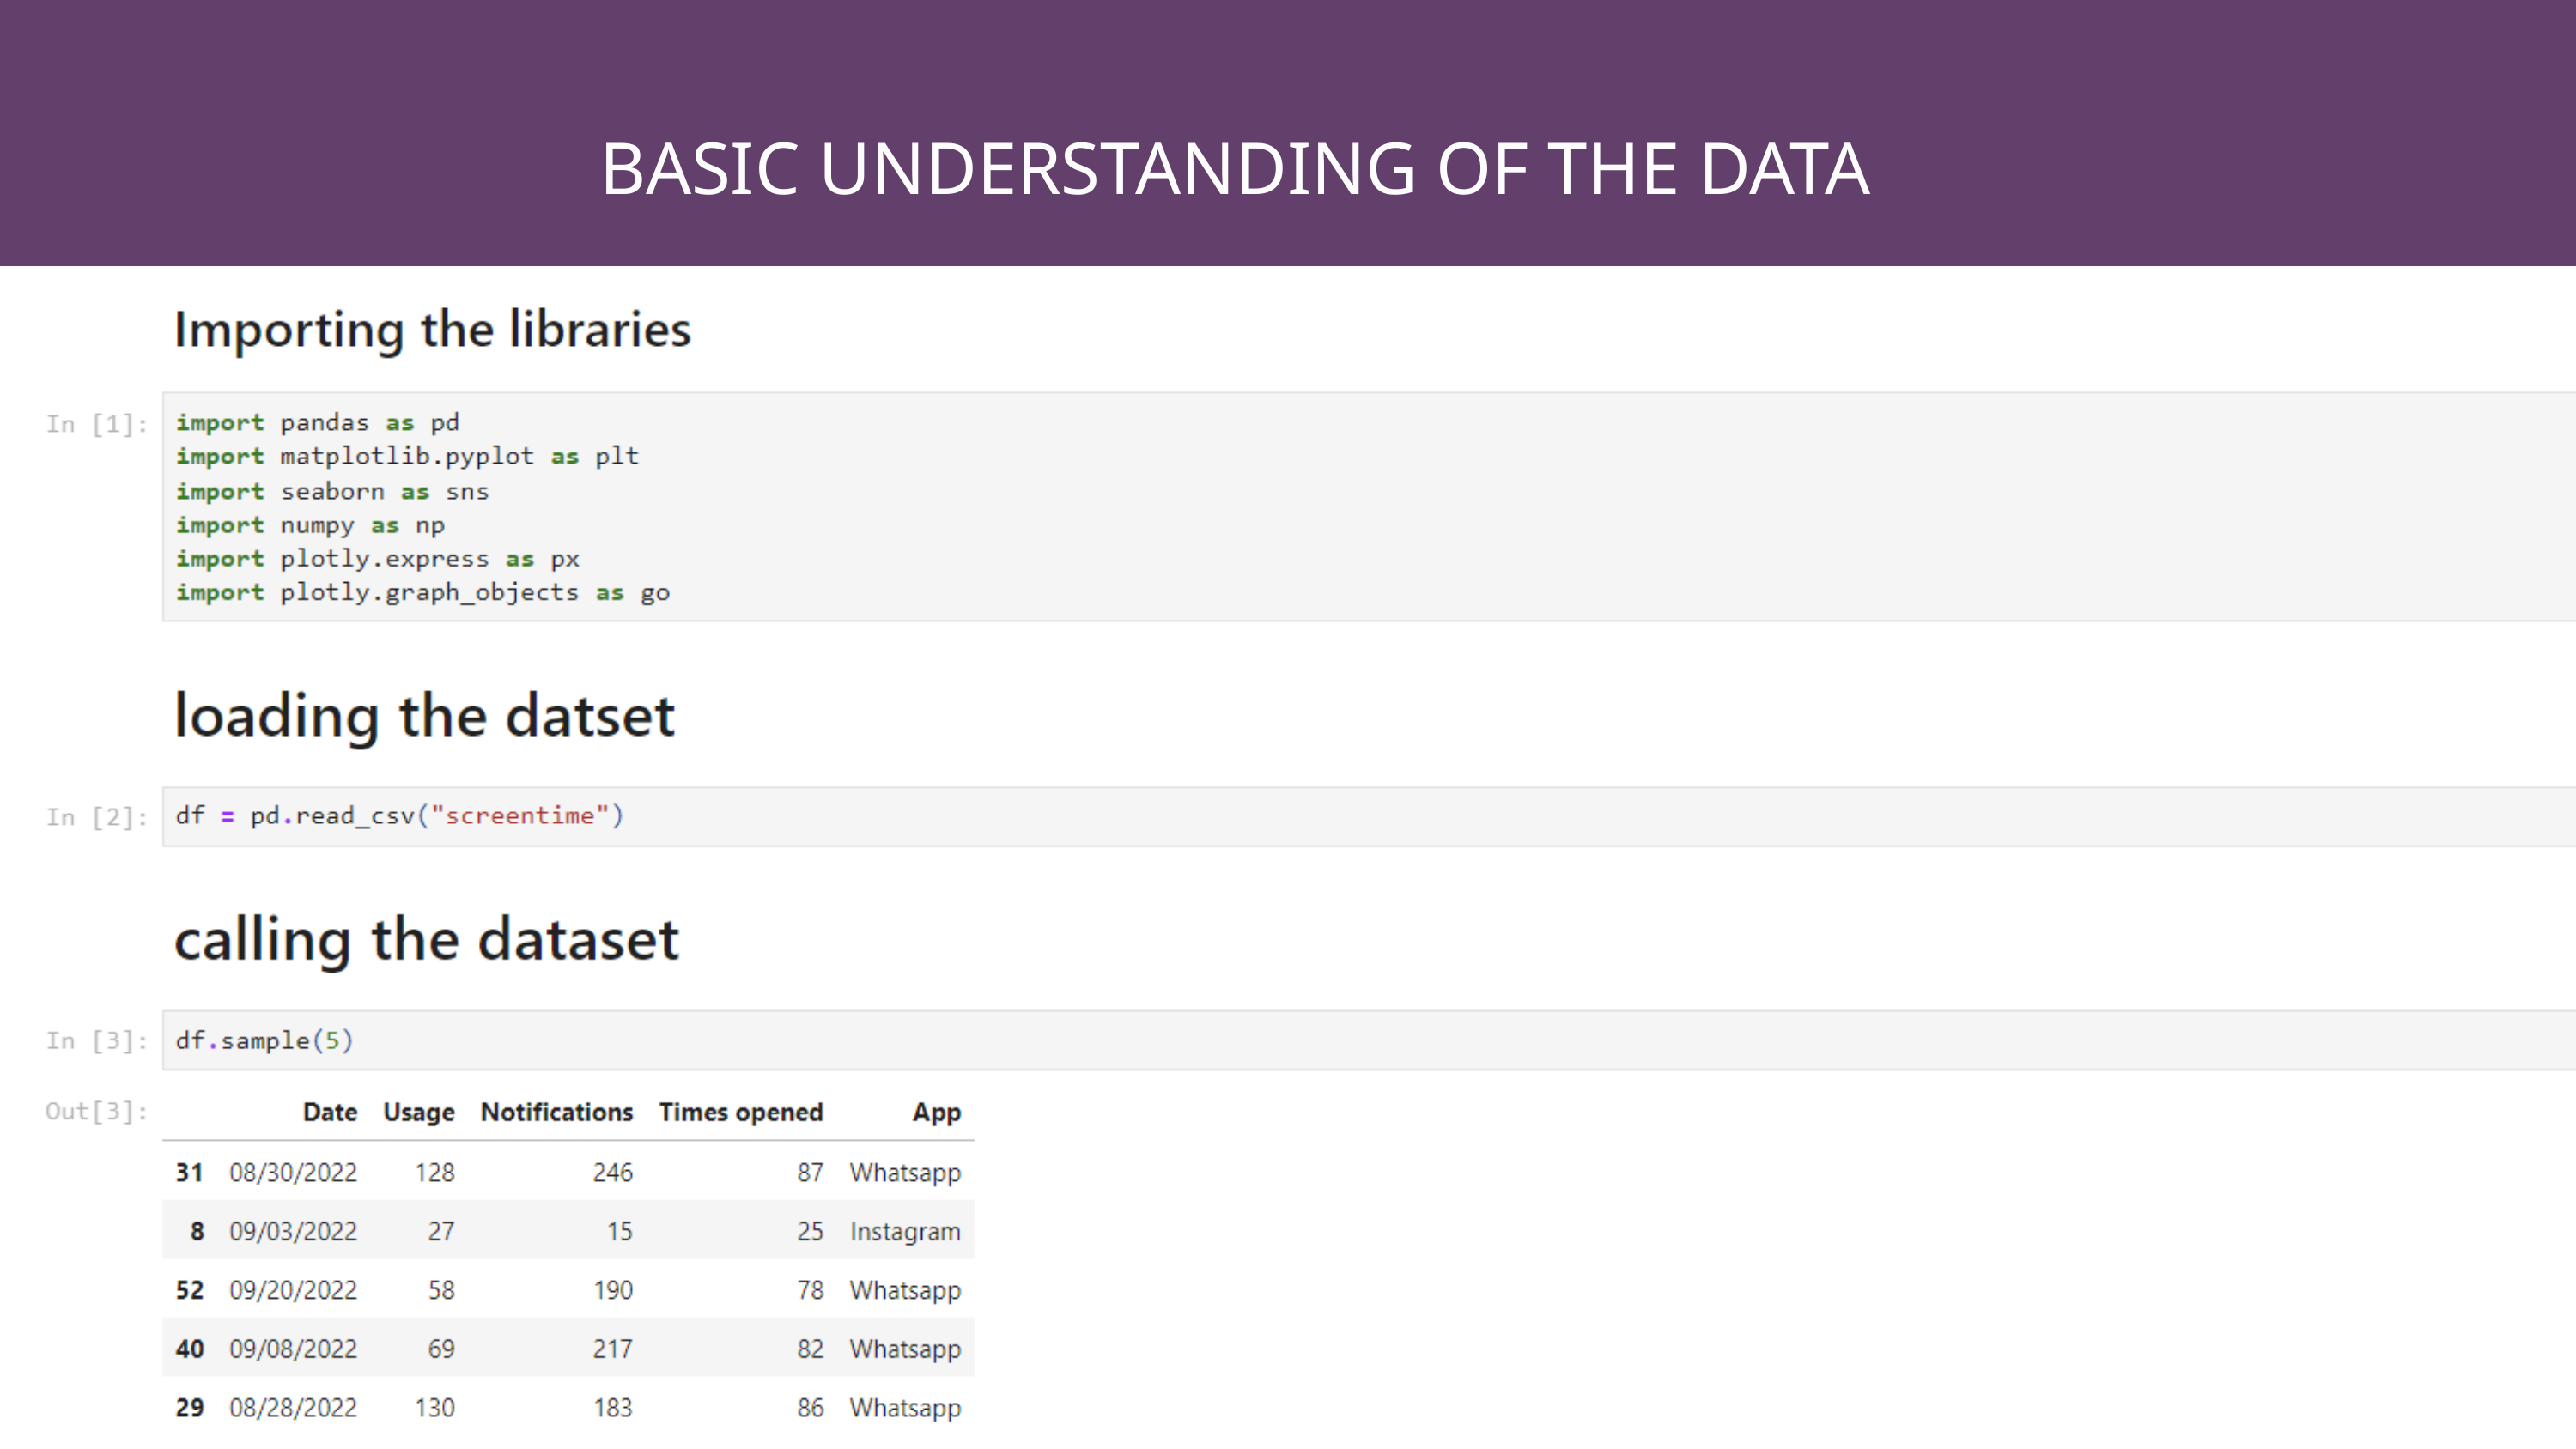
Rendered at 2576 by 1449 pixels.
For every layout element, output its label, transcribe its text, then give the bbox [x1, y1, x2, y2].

text_box BASIC UNDERSTANDING OF THE DATA [596, 108, 1875, 209]
text_box [0, 266, 2576, 1449]
